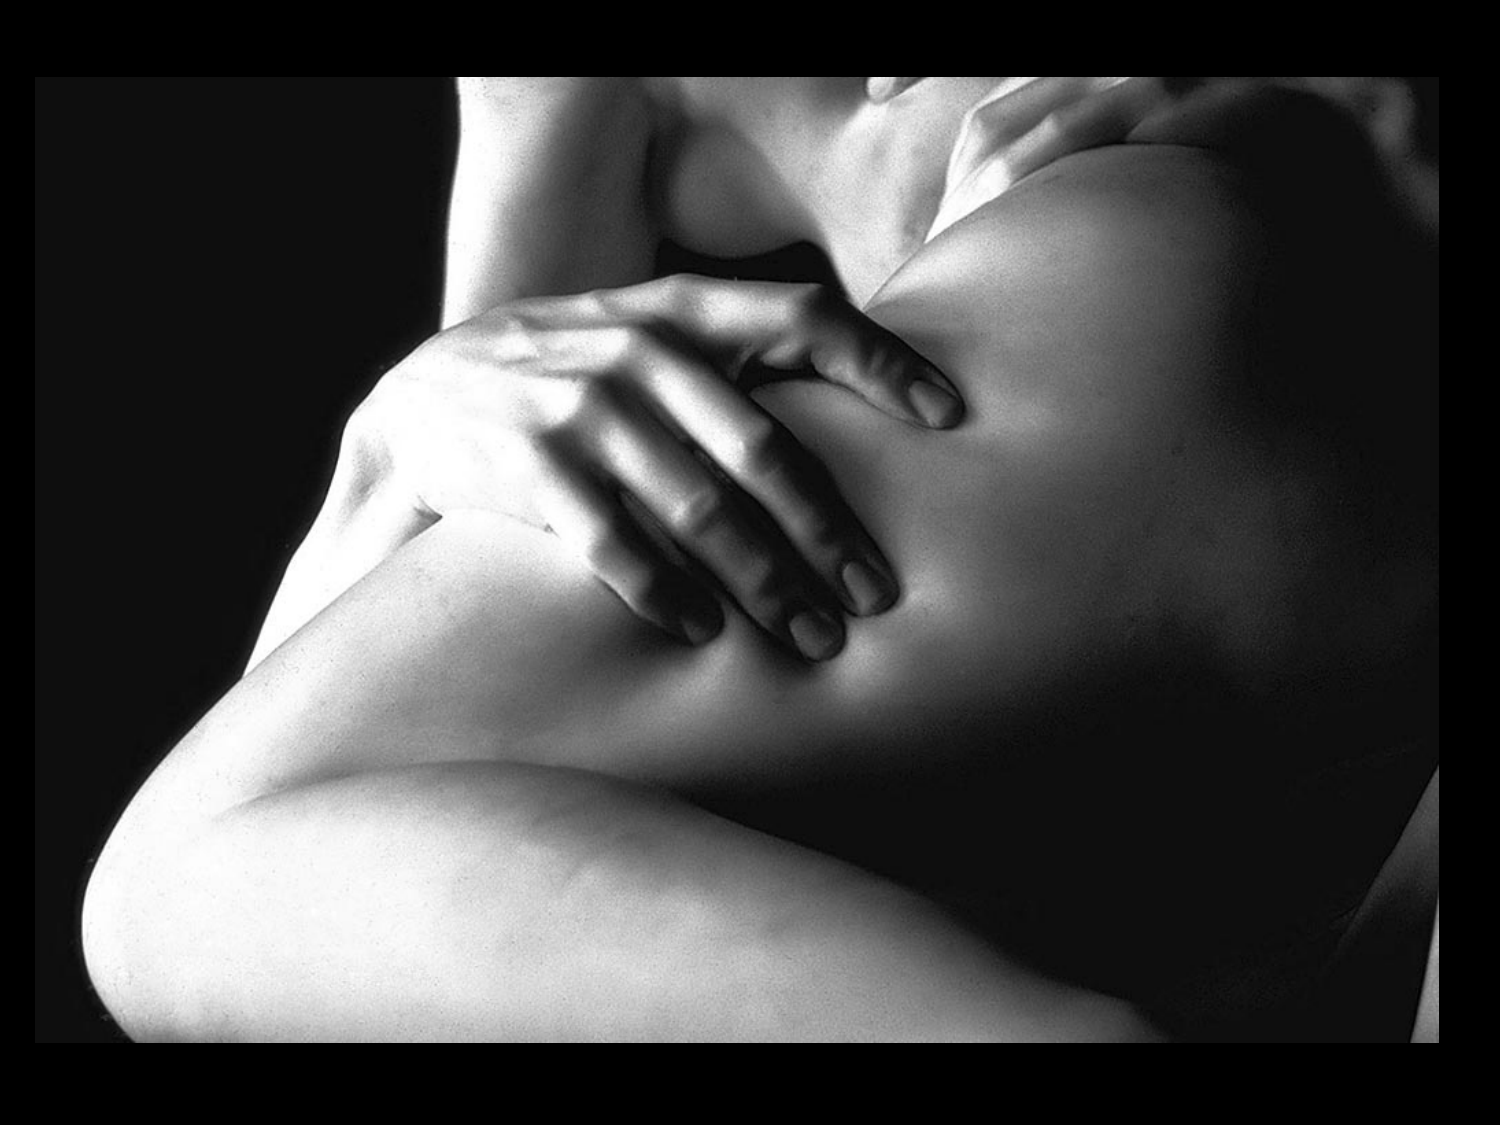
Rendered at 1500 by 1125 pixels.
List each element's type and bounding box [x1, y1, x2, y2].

picture [35, 77, 1439, 1043]
